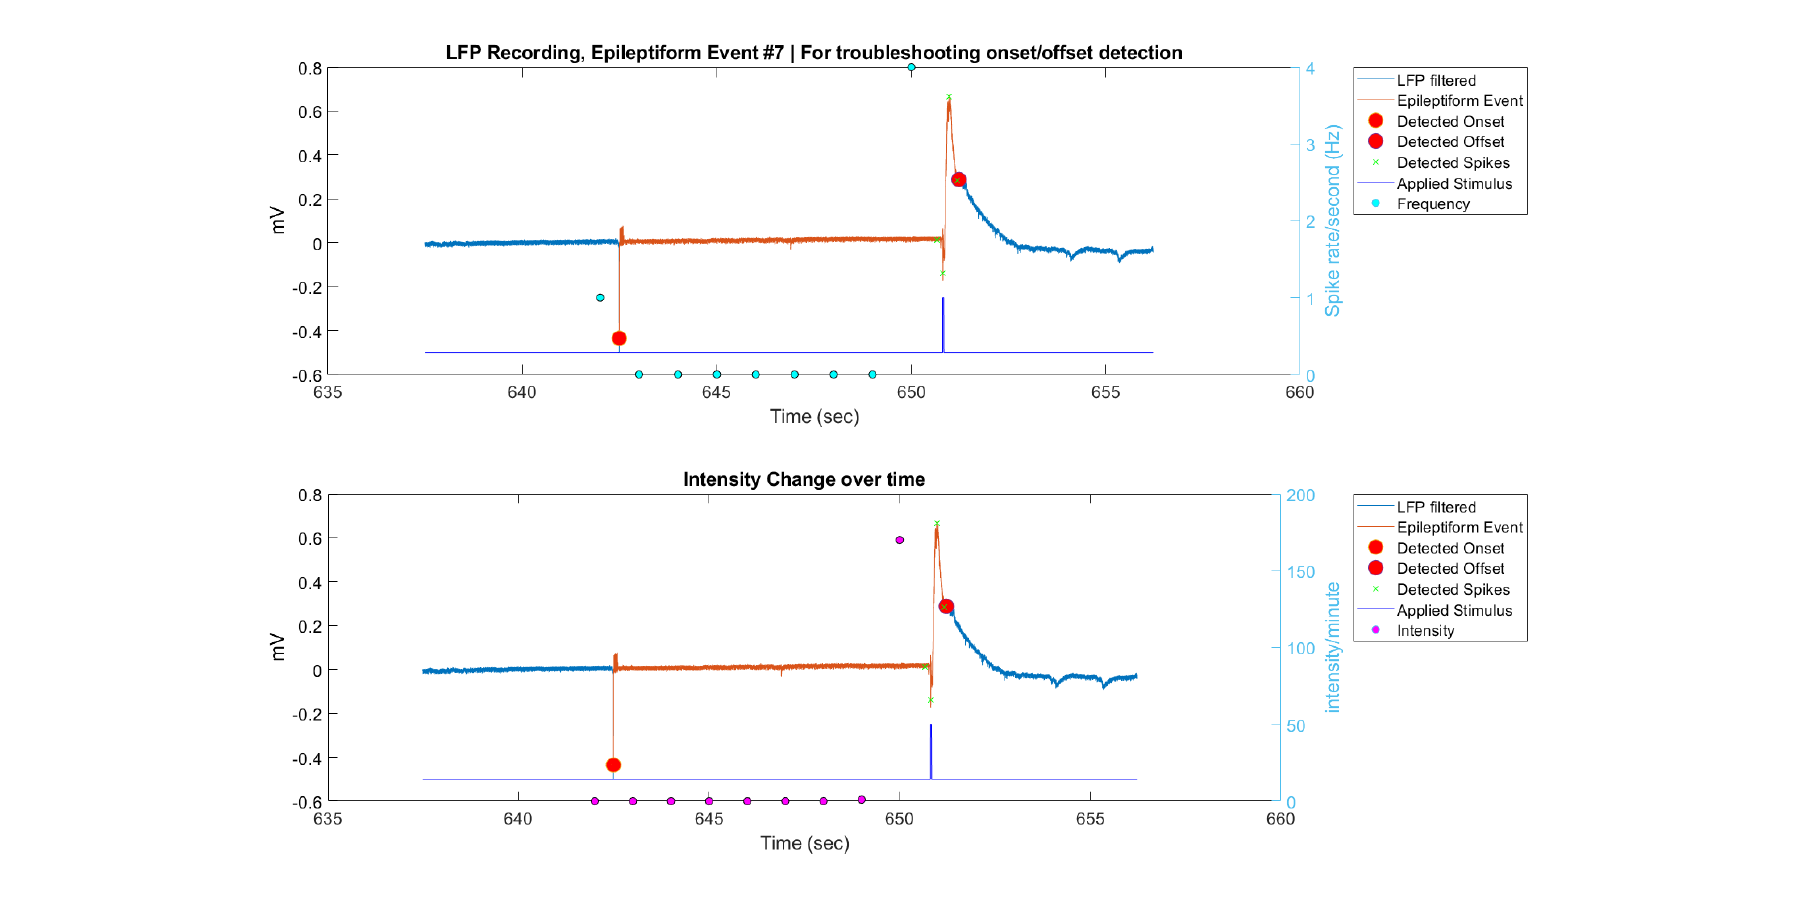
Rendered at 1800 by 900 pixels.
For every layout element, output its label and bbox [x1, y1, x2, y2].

picture [126, 0, 1674, 900]
